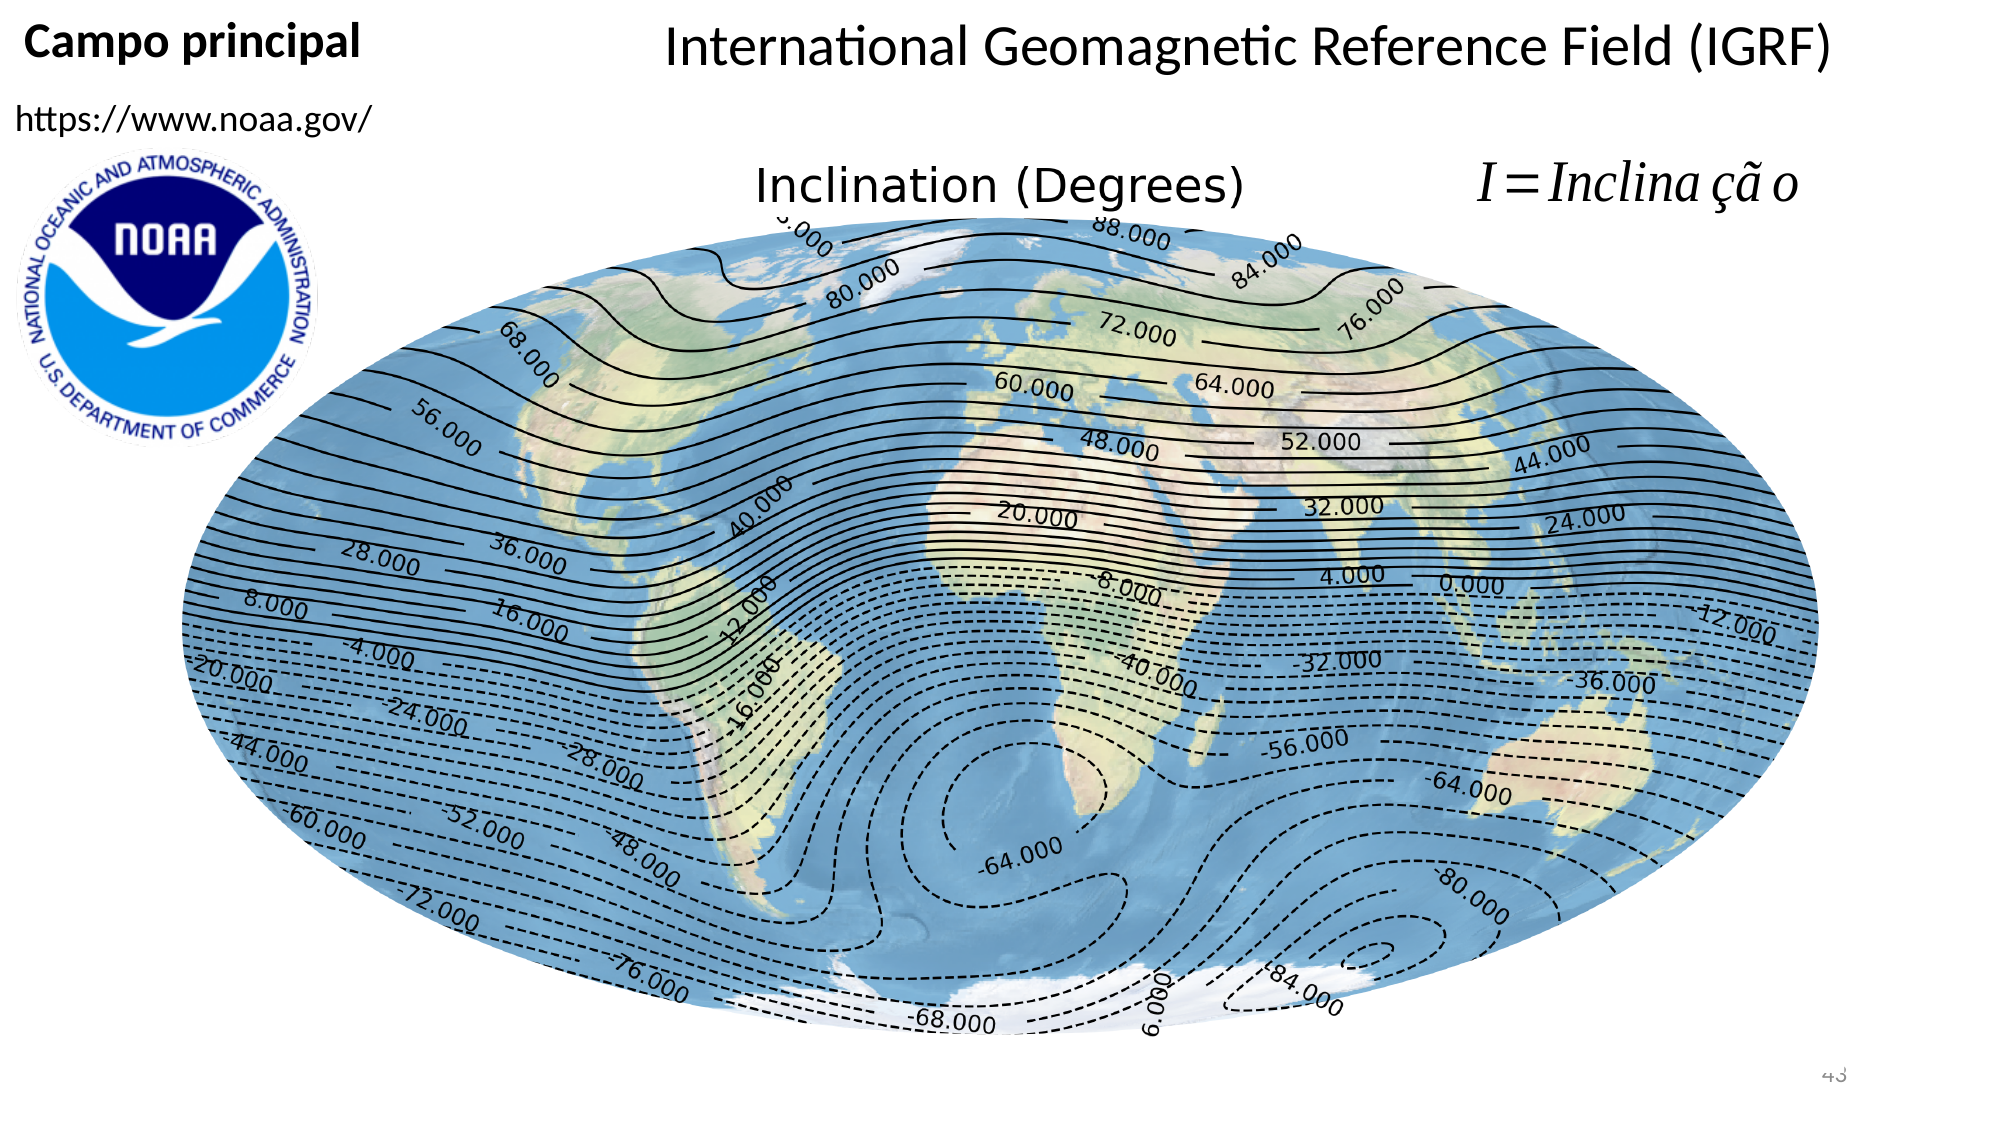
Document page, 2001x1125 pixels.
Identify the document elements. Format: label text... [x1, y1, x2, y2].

text_box https://www.noaa.gov/ [0, 86, 401, 147]
slide_number 43 [1412, 1042, 1863, 1103]
picture [0, 108, 1845, 1073]
text_box International Geomagnetic Reference Field (IGRF) [649, 0, 1863, 85]
text_box Campo principal [9, 0, 414, 75]
